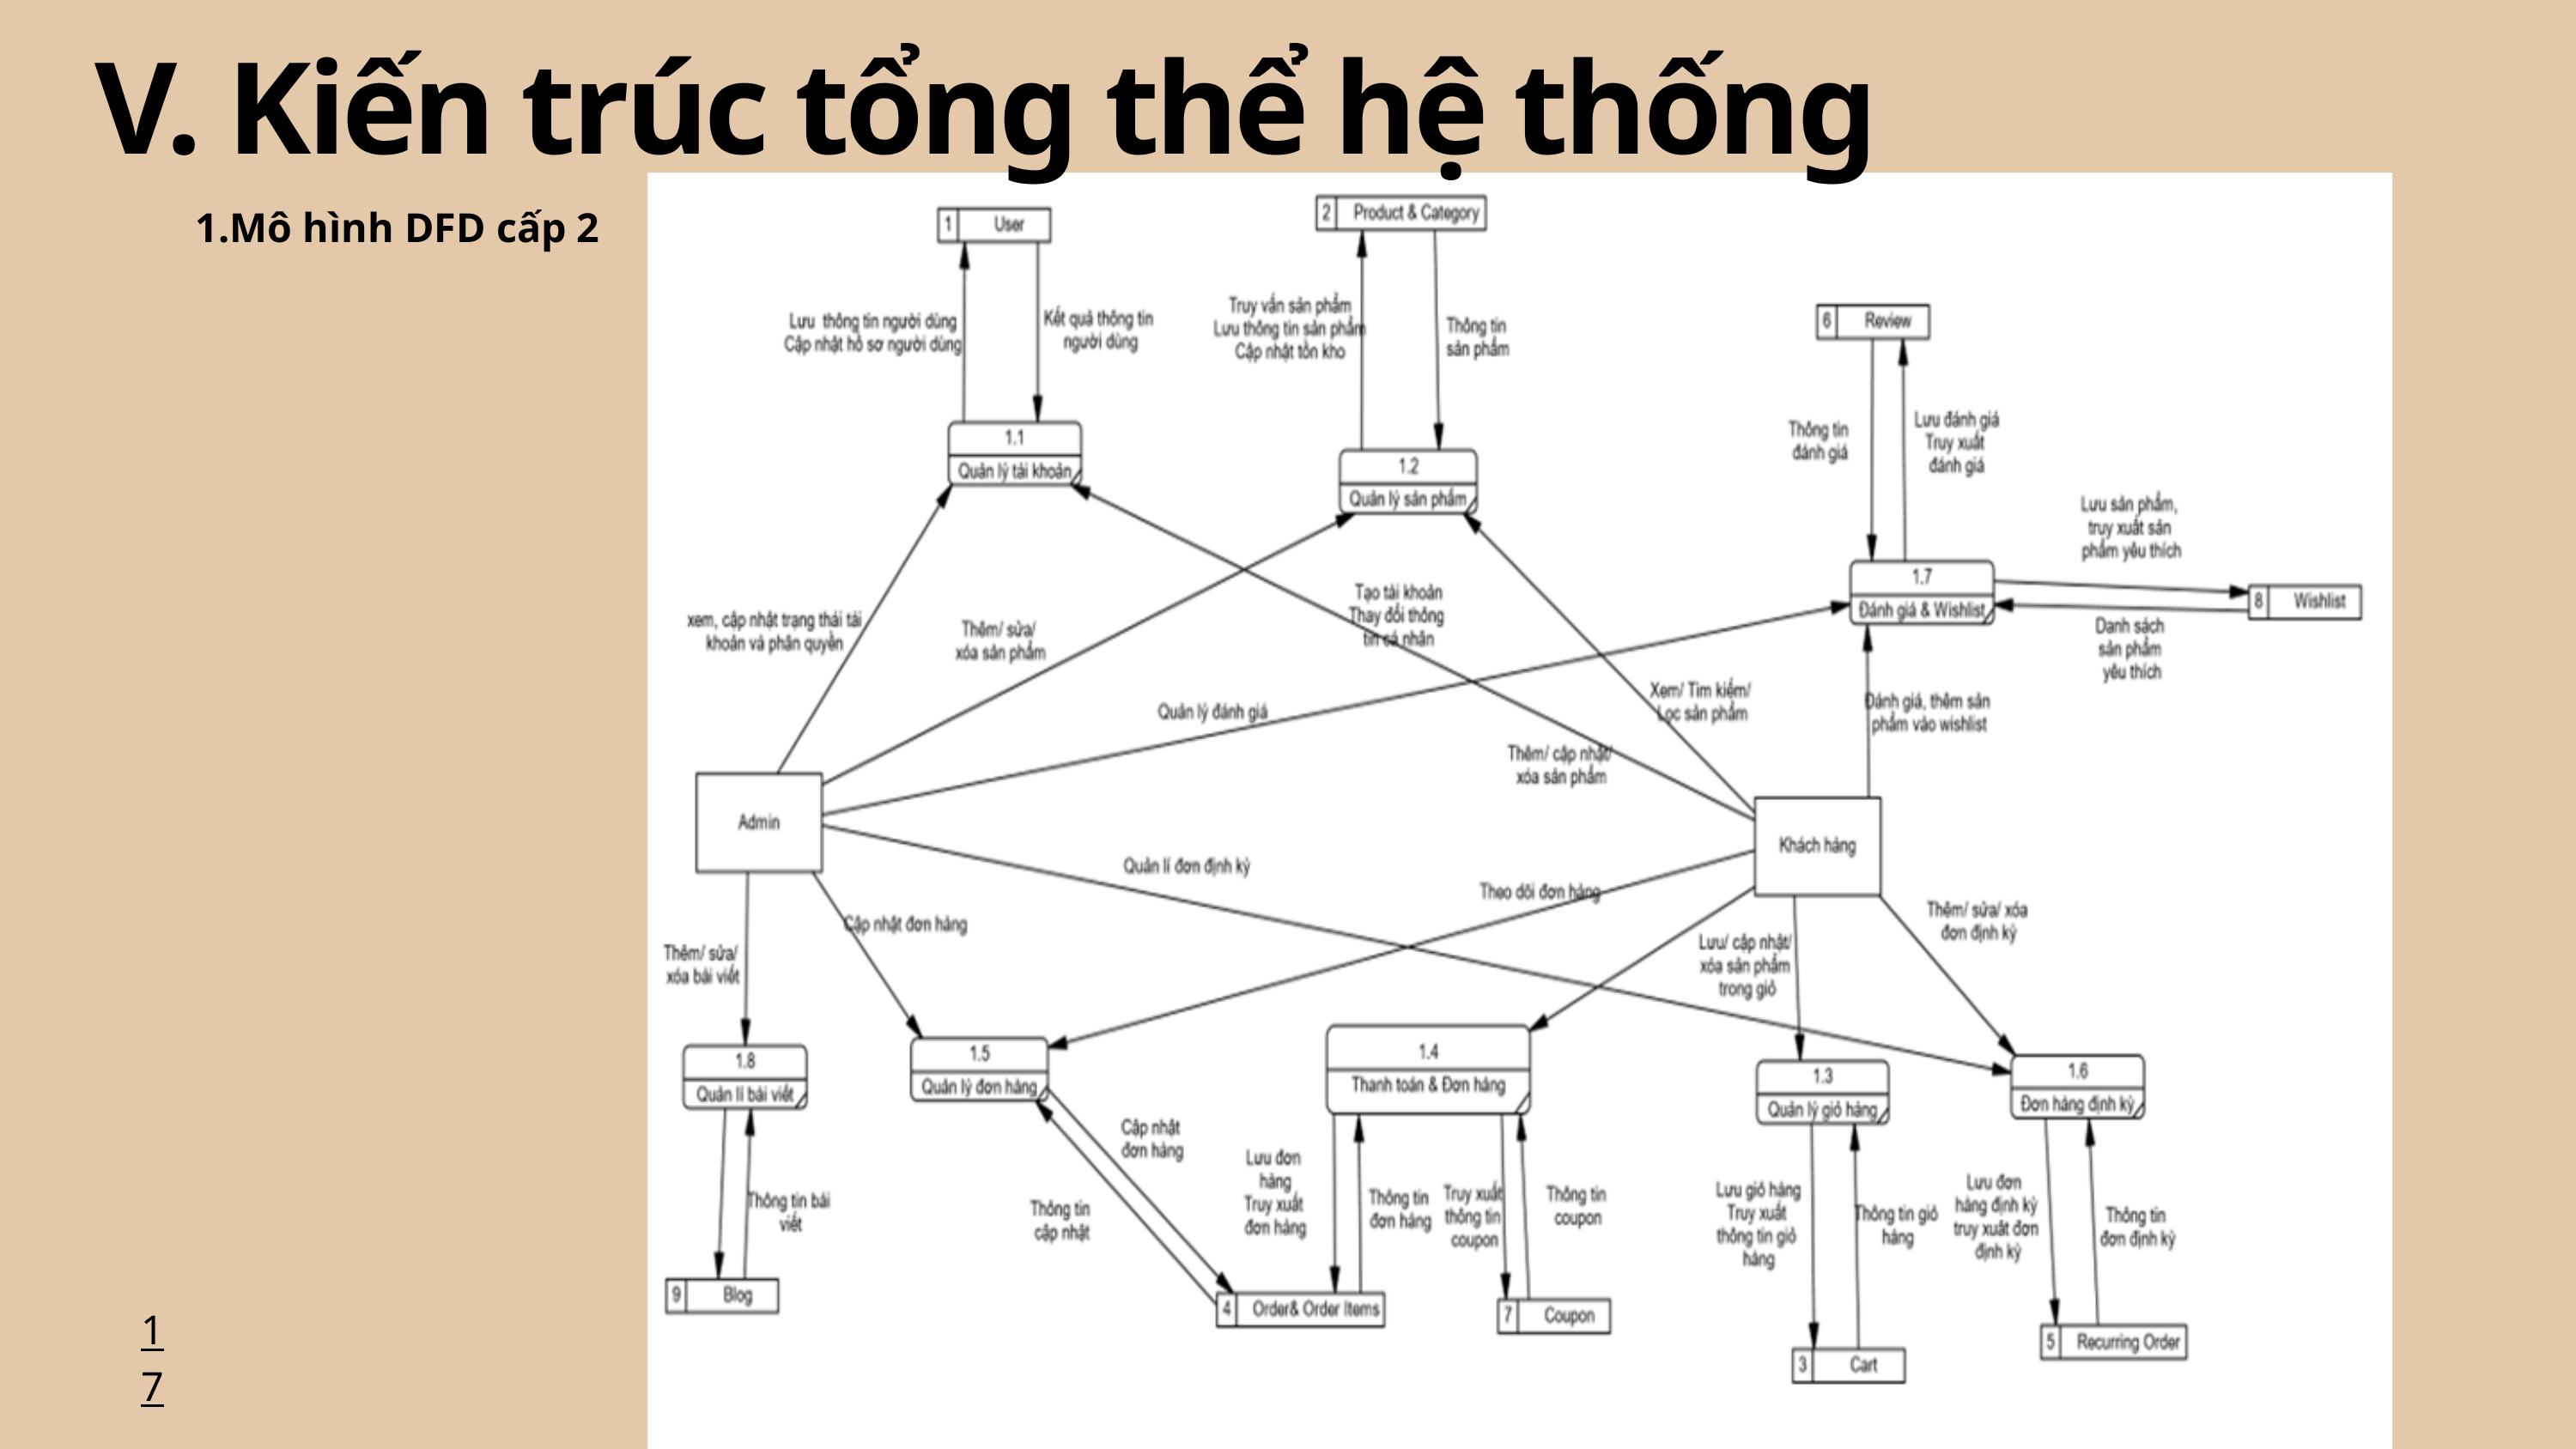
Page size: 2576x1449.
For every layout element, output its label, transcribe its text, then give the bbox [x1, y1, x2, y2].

text_box V. Kiến trúc tổng thể hệ thống [94, 1, 1916, 180]
text_box Mô hình DFD cấp 2 [155, 193, 606, 251]
text_box 17 [133, 1296, 173, 1410]
text_box [647, 173, 2393, 1449]
